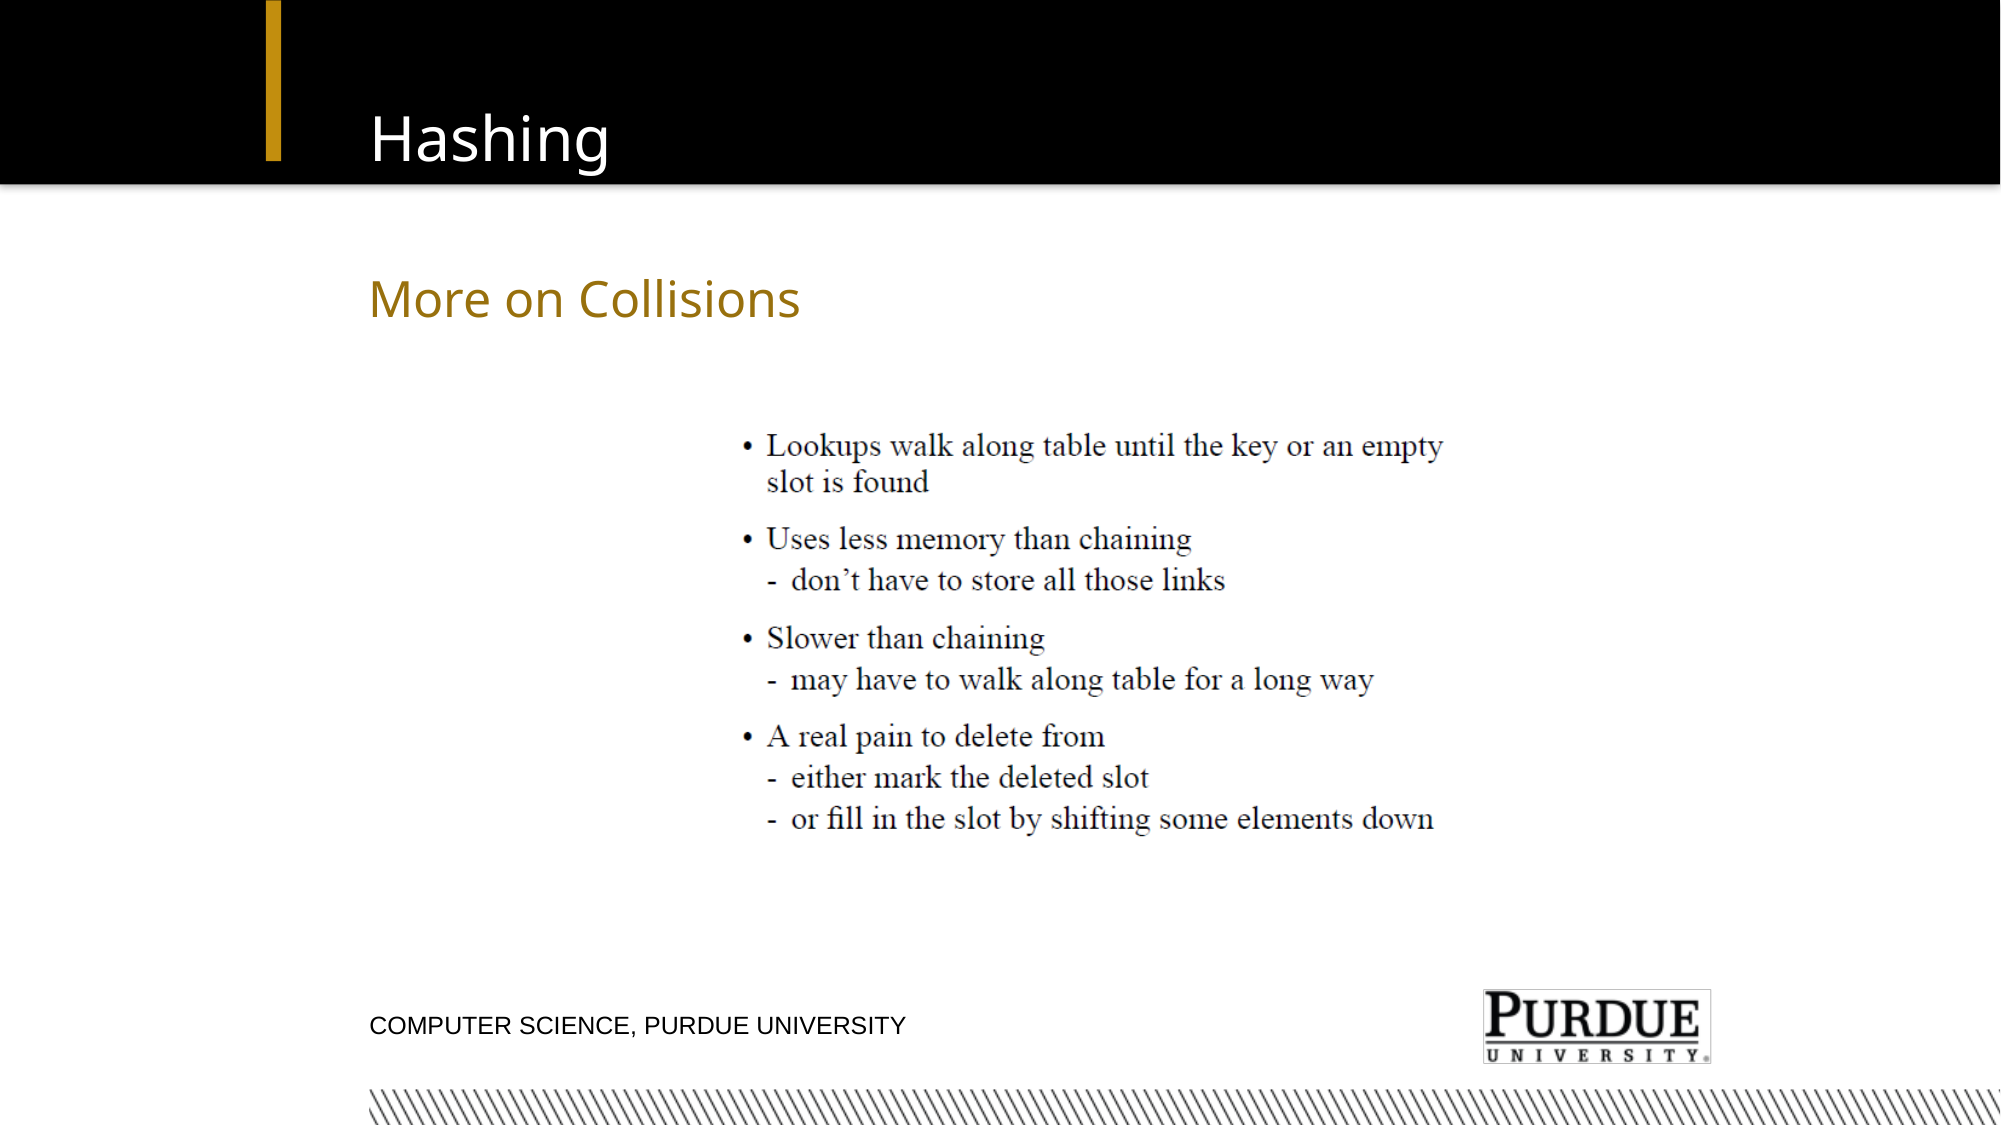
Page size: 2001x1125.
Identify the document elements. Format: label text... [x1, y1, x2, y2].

title Hashing [369, 98, 1704, 186]
list Computer Science, Purdue University [369, 1009, 1375, 1047]
picture [718, 416, 1469, 850]
list More on Collisions [368, 267, 1704, 337]
